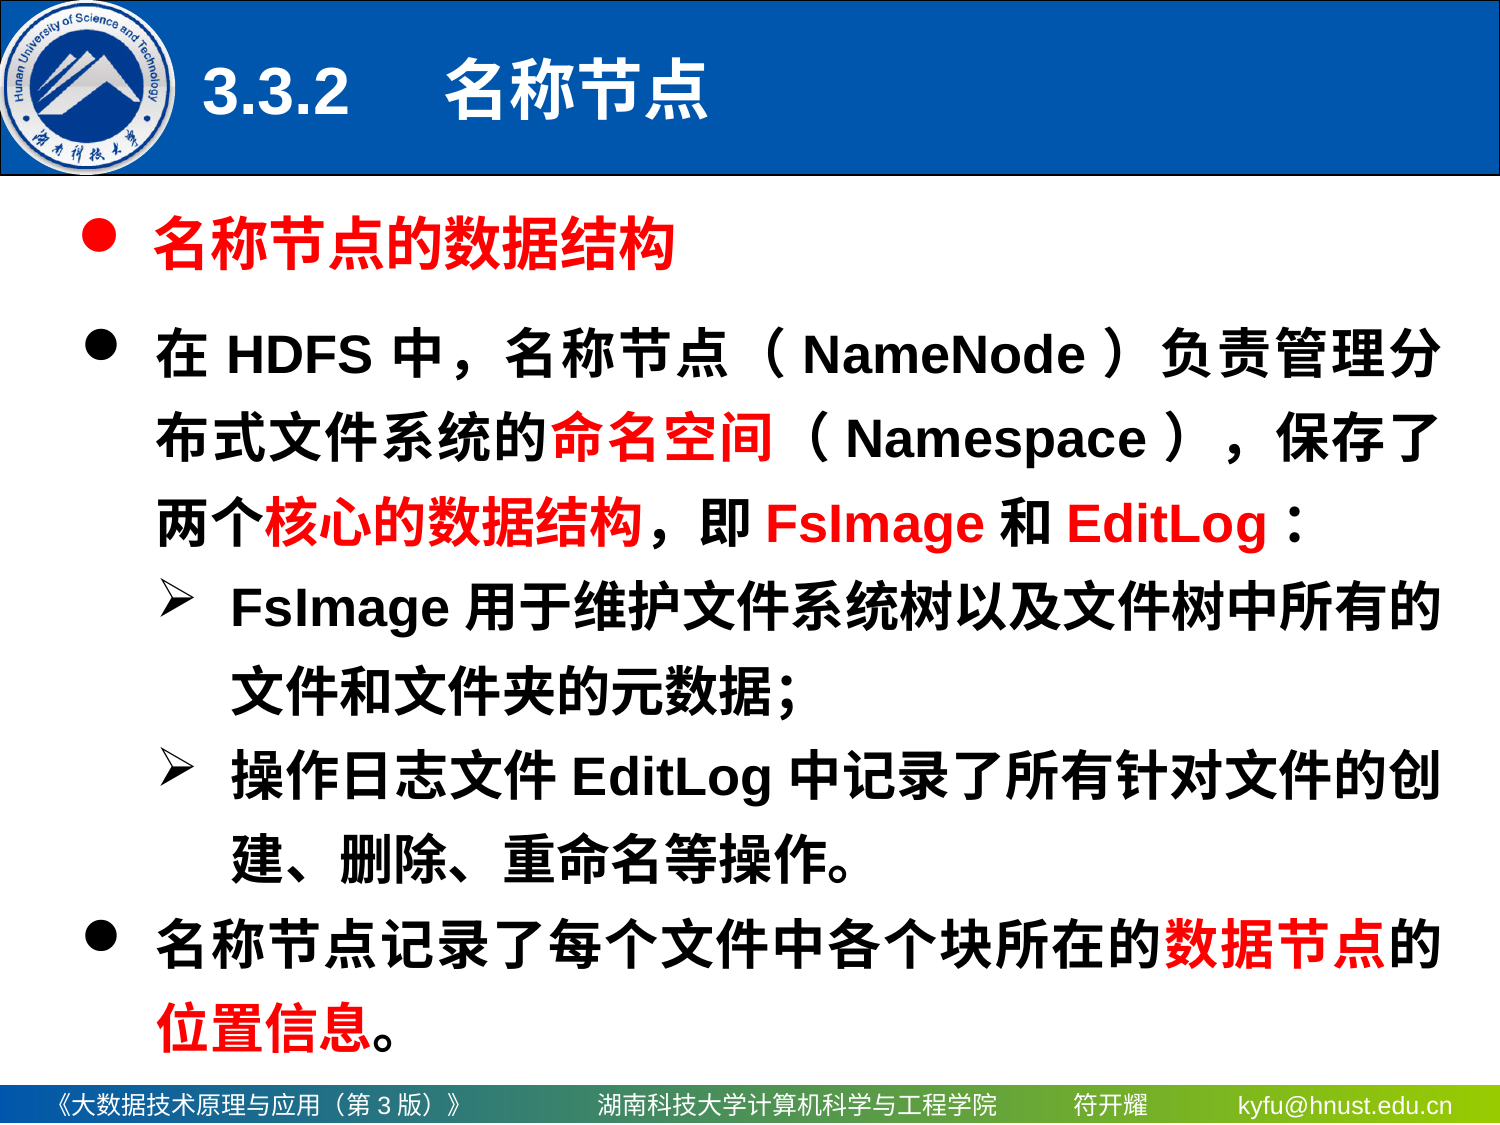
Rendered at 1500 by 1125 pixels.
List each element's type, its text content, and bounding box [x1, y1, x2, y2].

text_box 在HDFS中，名称节点（NameNode）负责管理分布式文件系统的命名空间（Namespace），保存了两个核心的数据结构，即FsImage和EditLog： FsImage用于维护文件系统树以及文件树中所有的文件和文件夹的元数据； 操作日志文件EditLog中记录了所有针对文件的创建、删除、重命名等操作。 名称节点记录了每个文件中各个块所在的数据节点的位置信息。 [66, 292, 1458, 1068]
picture [0, 0, 176, 175]
title 3.3.2 名称节点 [187, 12, 1500, 163]
text_box 名称节点的数据结构 [62, 199, 1483, 285]
